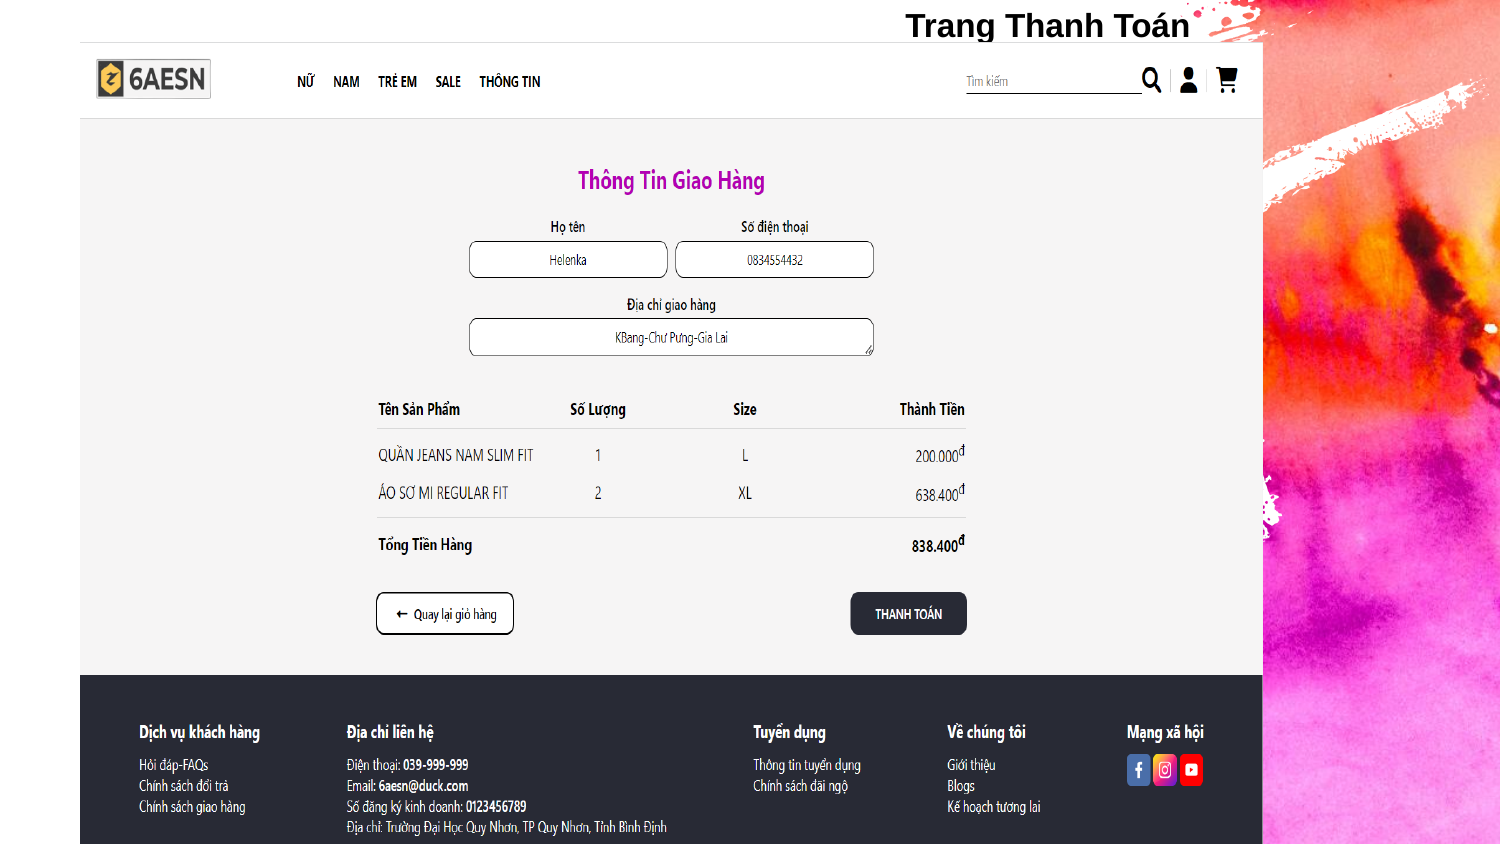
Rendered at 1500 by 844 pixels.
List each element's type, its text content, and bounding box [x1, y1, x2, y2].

text_box Trang Thanh Toán [890, 0, 1220, 40]
picture [0, 0, 1500, 844]
